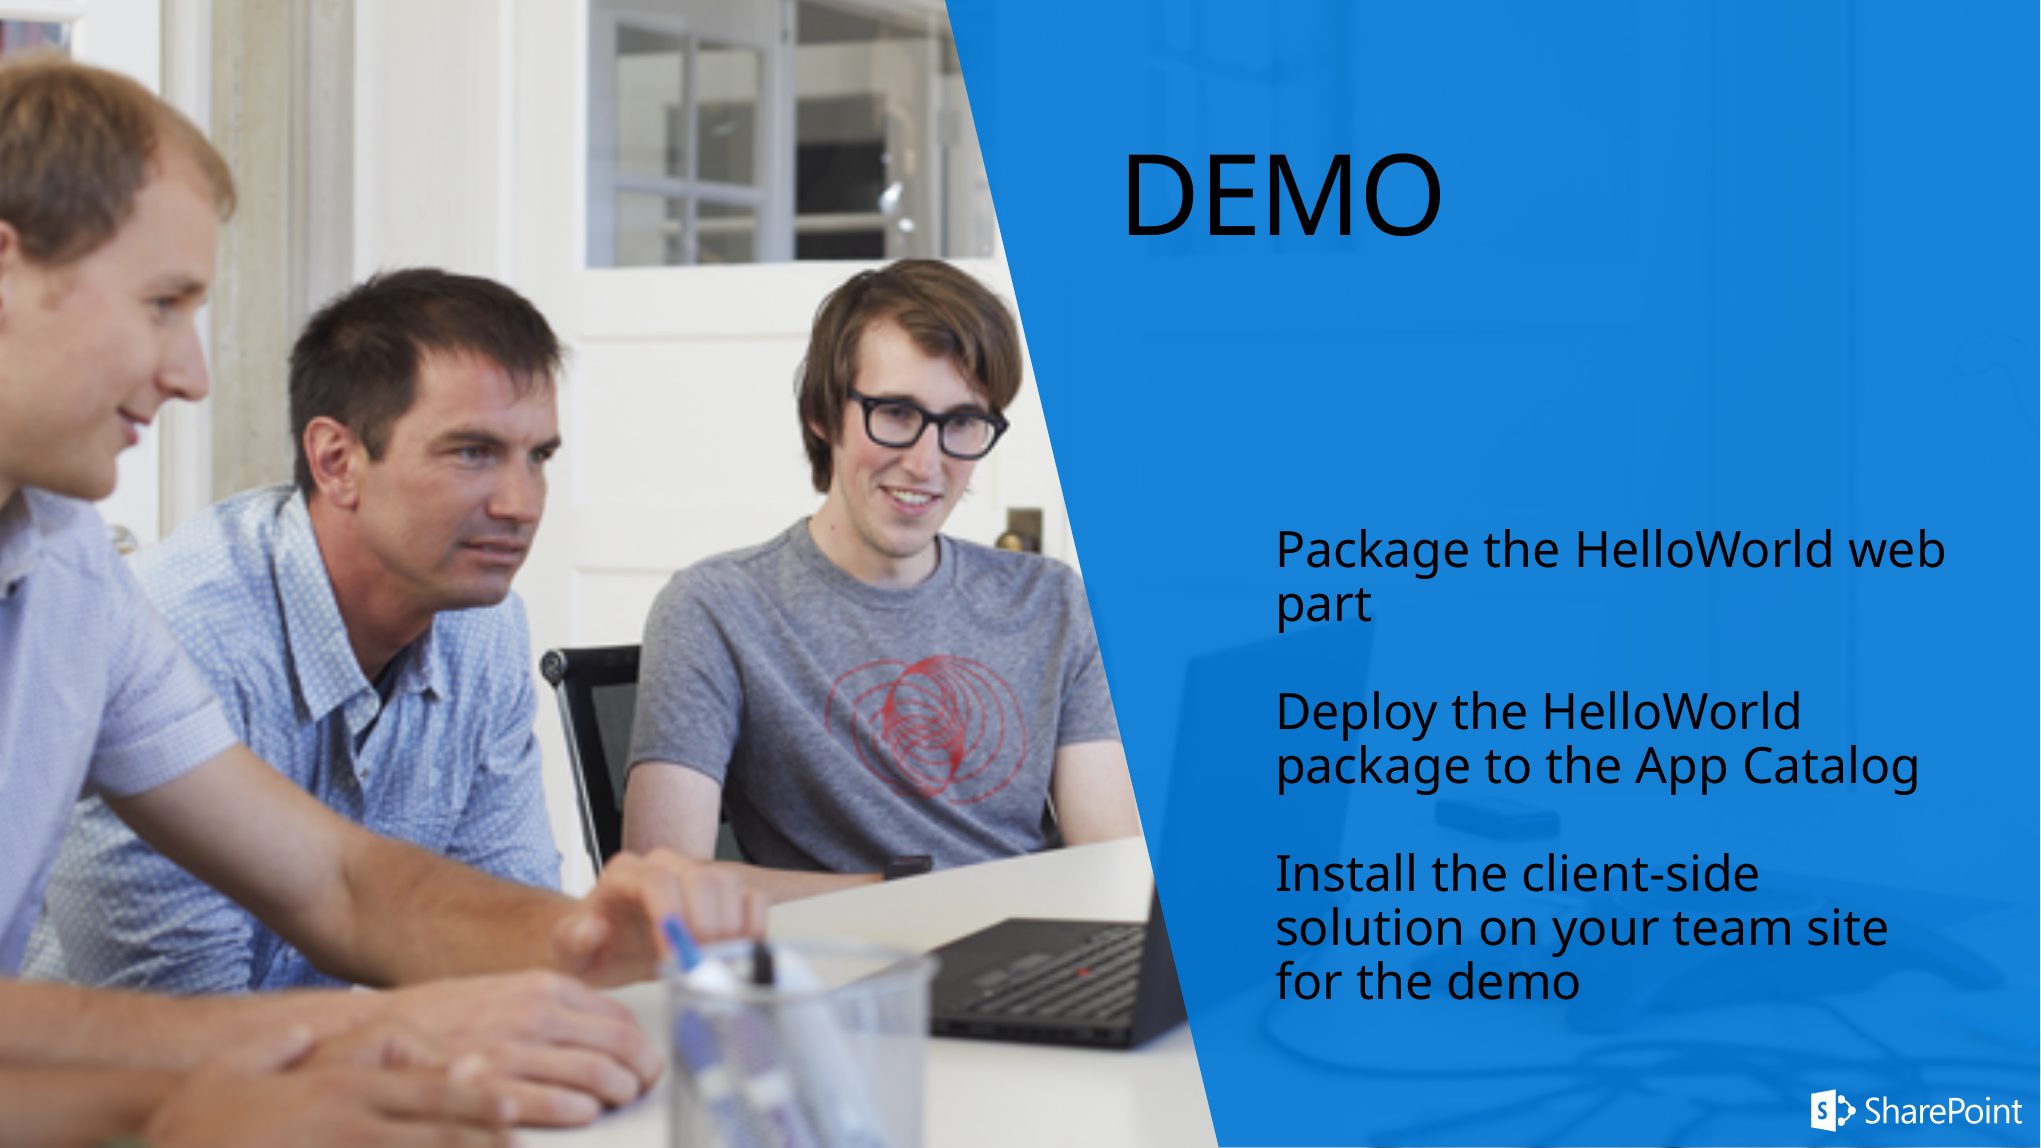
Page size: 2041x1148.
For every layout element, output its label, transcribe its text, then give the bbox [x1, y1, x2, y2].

title DEMO [1095, 123, 1995, 499]
picture [0, 0, 1218, 1148]
picture [1793, 1071, 2040, 1148]
list Package the HelloWorld web part Deploy the HelloWorld package to the App Catalog Install the client-side solution on your team site for the demo [1245, 500, 1990, 801]
